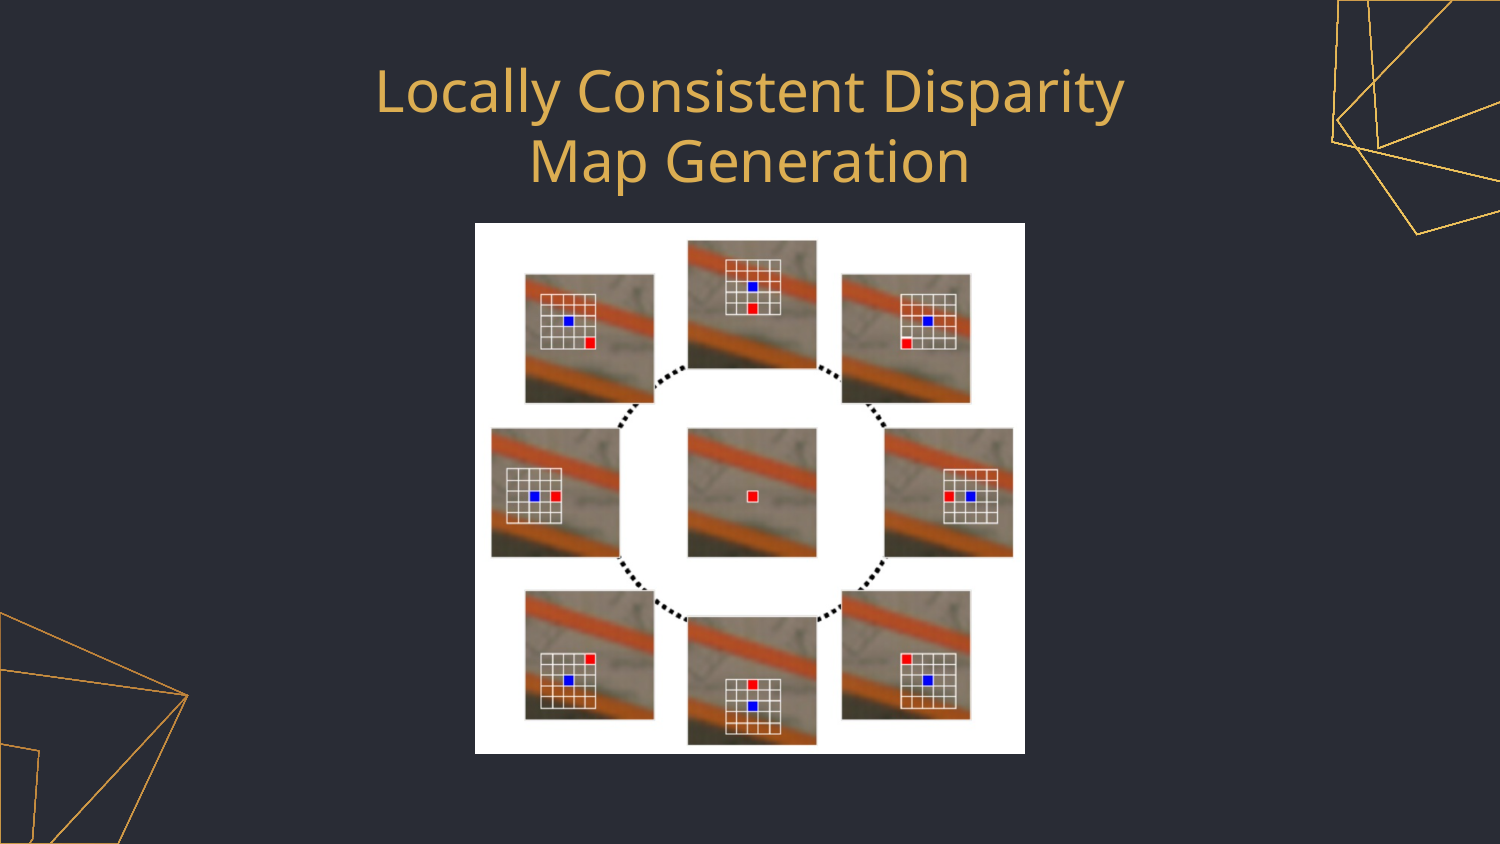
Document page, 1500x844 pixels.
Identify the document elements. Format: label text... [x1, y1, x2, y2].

picture [475, 223, 1025, 754]
title Locally Consistent Disparity Map Generation [327, 88, 1173, 160]
